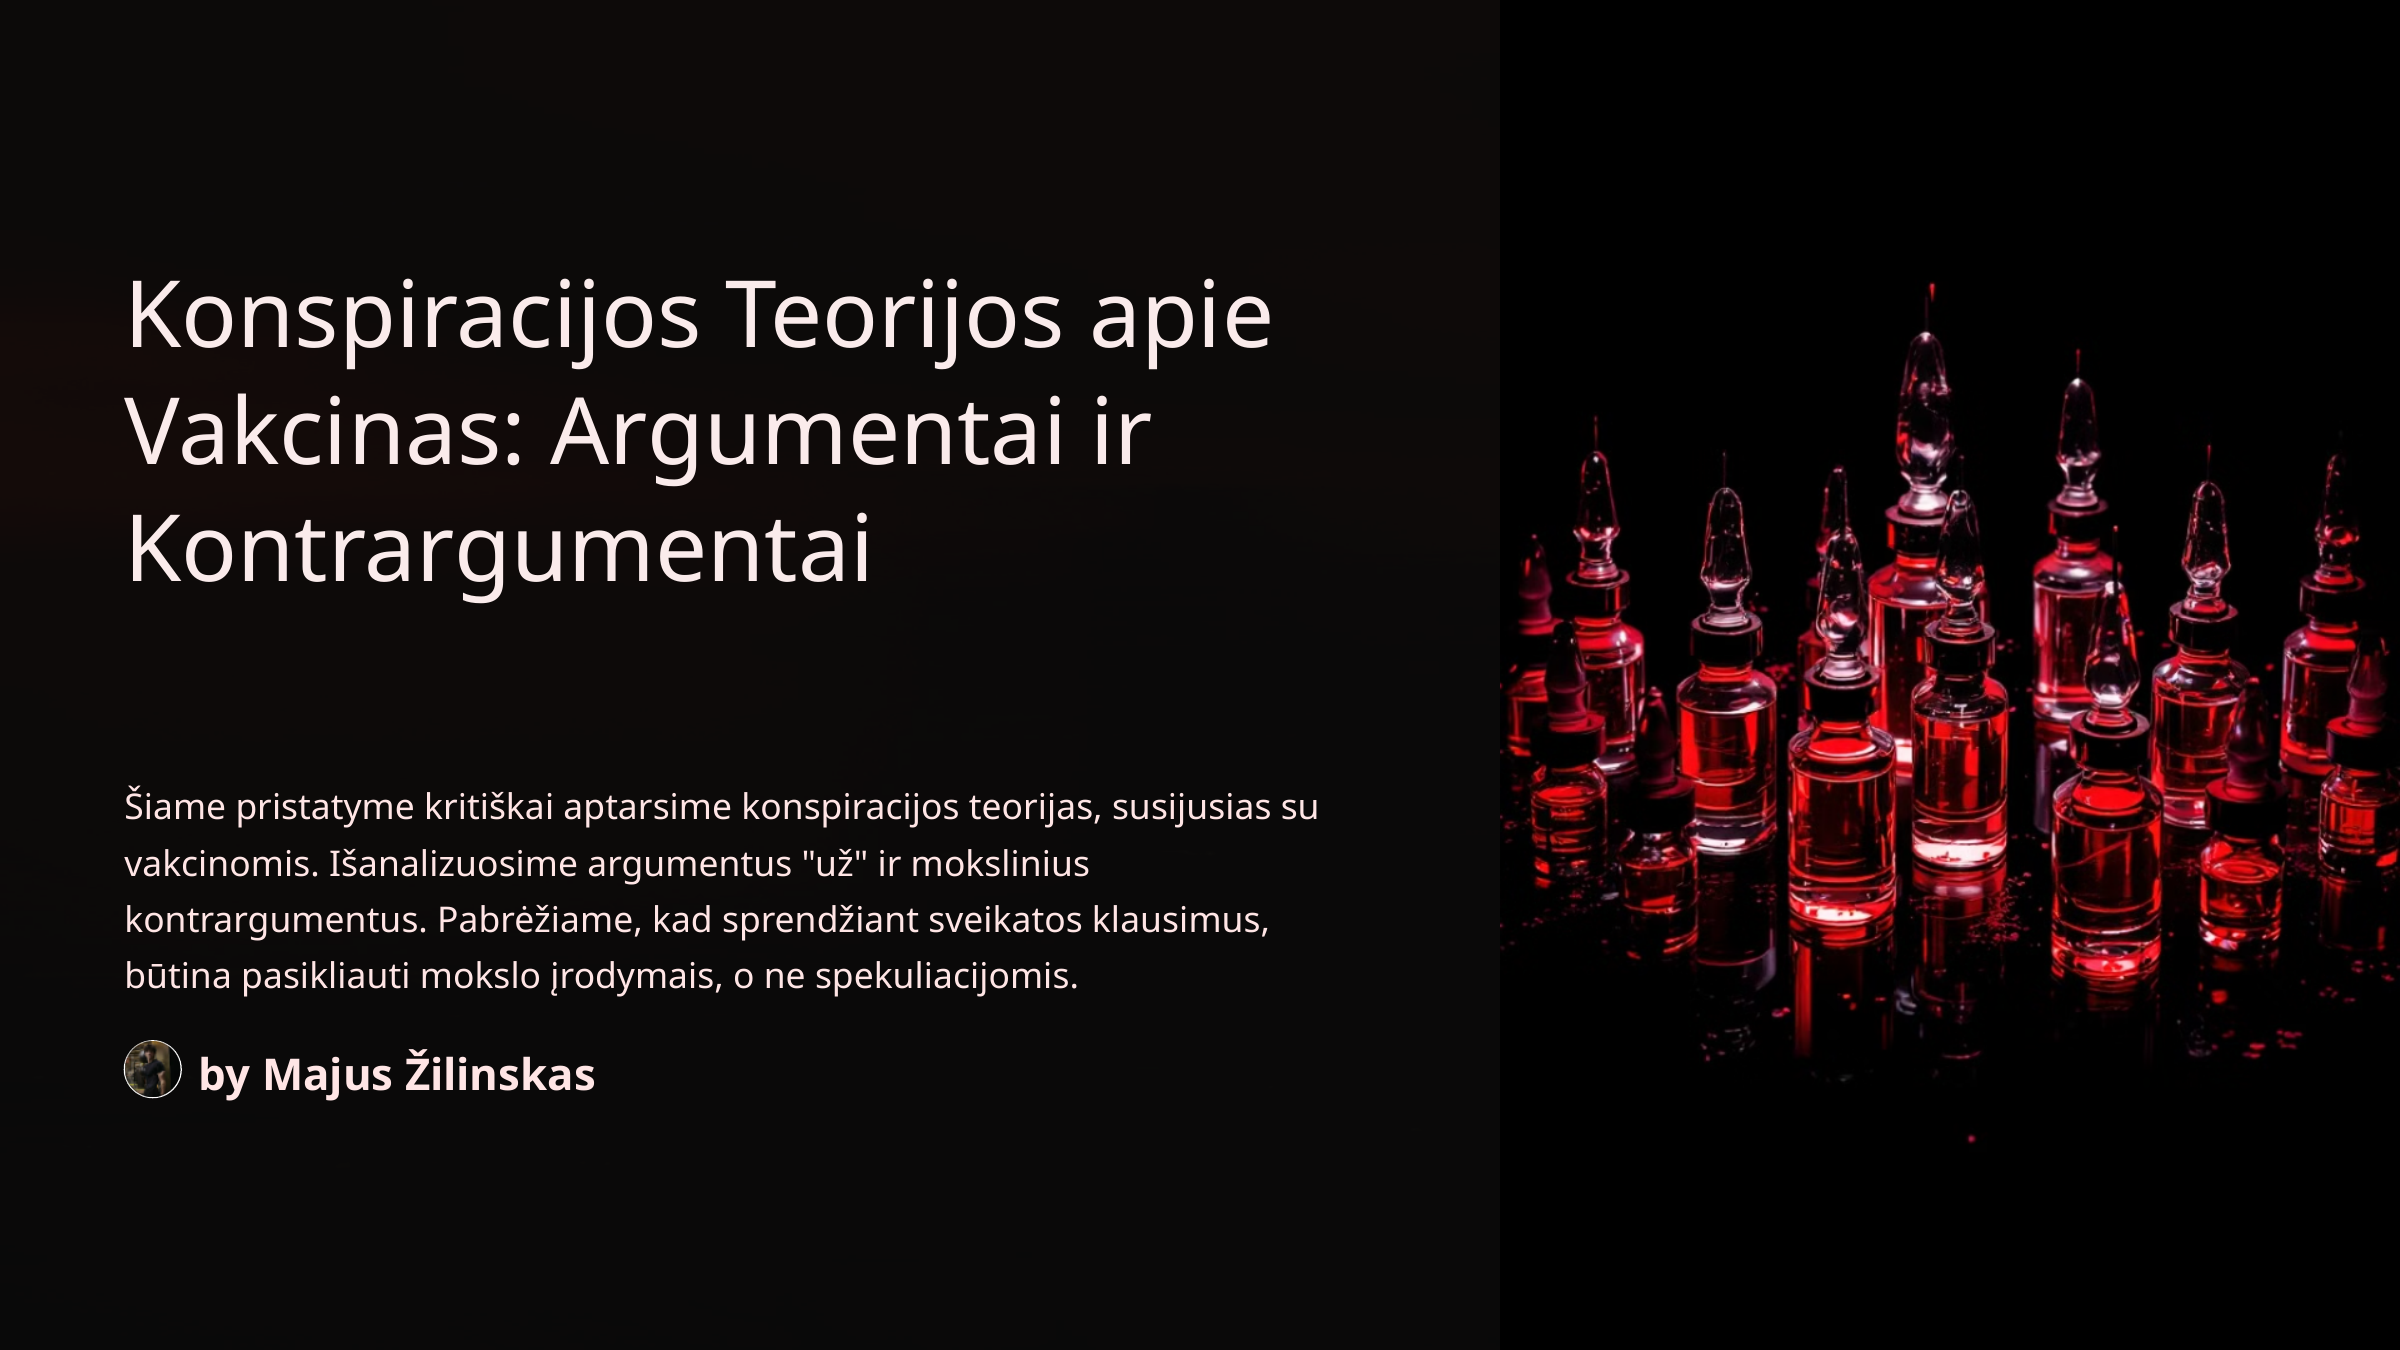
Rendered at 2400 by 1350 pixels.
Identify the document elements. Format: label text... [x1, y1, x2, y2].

text_box Šiame pristatyme kritiškai aptarsime konspiracijos teorijas, susijusias su vakcinomis. Išanalizuosime argumentus "už" ir mokslinius kontrargumentus. Pabrėžiame, kad sprendžiant sveikatos klausimus, būtina pasikliauti mokslo įrodymais, o ne spekuliacijomis. [124, 770, 1376, 998]
text_box Konspiracijos Teorijos apie Vakcinas: Argumentai ir Kontrargumentai [124, 249, 1376, 718]
text_box by Majus Žilinskas [199, 1038, 590, 1101]
picture [125, 1041, 180, 1097]
picture [1499, 0, 2400, 1350]
